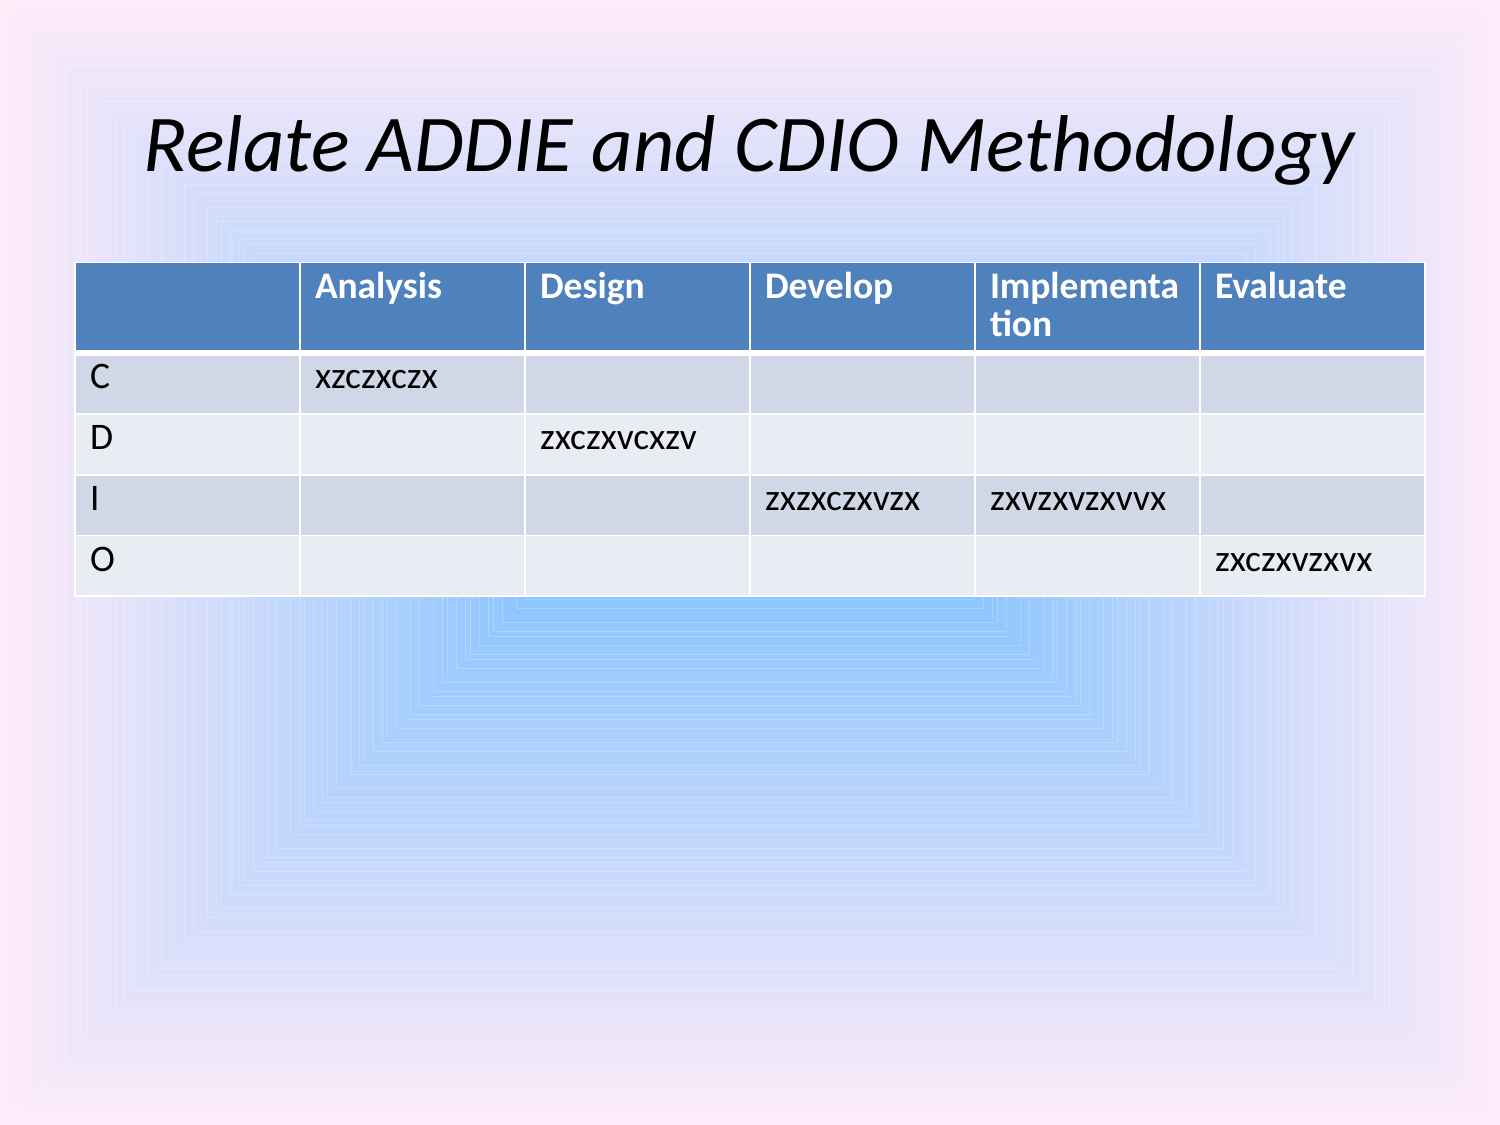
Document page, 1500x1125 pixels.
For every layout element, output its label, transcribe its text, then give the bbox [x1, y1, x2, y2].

table_cell D [76, 415, 299, 474]
table_cell [301, 536, 524, 595]
table_cell [751, 415, 974, 474]
table_cell O [76, 536, 299, 595]
table_cell [751, 536, 974, 595]
table_cell [526, 356, 749, 413]
title Relate ADDIE and CDIO Methodology [75, 45, 1425, 233]
table_cell [1201, 356, 1424, 413]
table_cell [301, 476, 524, 535]
table_header Develop [751, 263, 974, 350]
table_cell [976, 415, 1199, 474]
table_cell [1201, 476, 1424, 535]
table_header Analysis [301, 263, 524, 350]
table_cell zxczxvzxvx [1201, 536, 1424, 595]
table_cell zxvzxvzxvvx [976, 476, 1199, 535]
table_header [76, 263, 299, 350]
table_cell [526, 476, 749, 535]
table_cell xzczxczx [301, 356, 524, 413]
table_header Implementation [976, 263, 1199, 350]
table_cell [526, 536, 749, 595]
table_cell [1201, 415, 1424, 474]
table_header Design [526, 263, 749, 350]
table_cell I [76, 476, 299, 535]
table_cell [751, 356, 974, 413]
table_cell C [76, 356, 299, 413]
table_cell [976, 356, 1199, 413]
table_cell zxczxvcxzv [526, 415, 749, 474]
table_cell [976, 536, 1199, 595]
table_header Evaluate [1201, 263, 1424, 350]
table_cell zxzxczxvzx [751, 476, 974, 535]
table_cell [301, 415, 524, 474]
